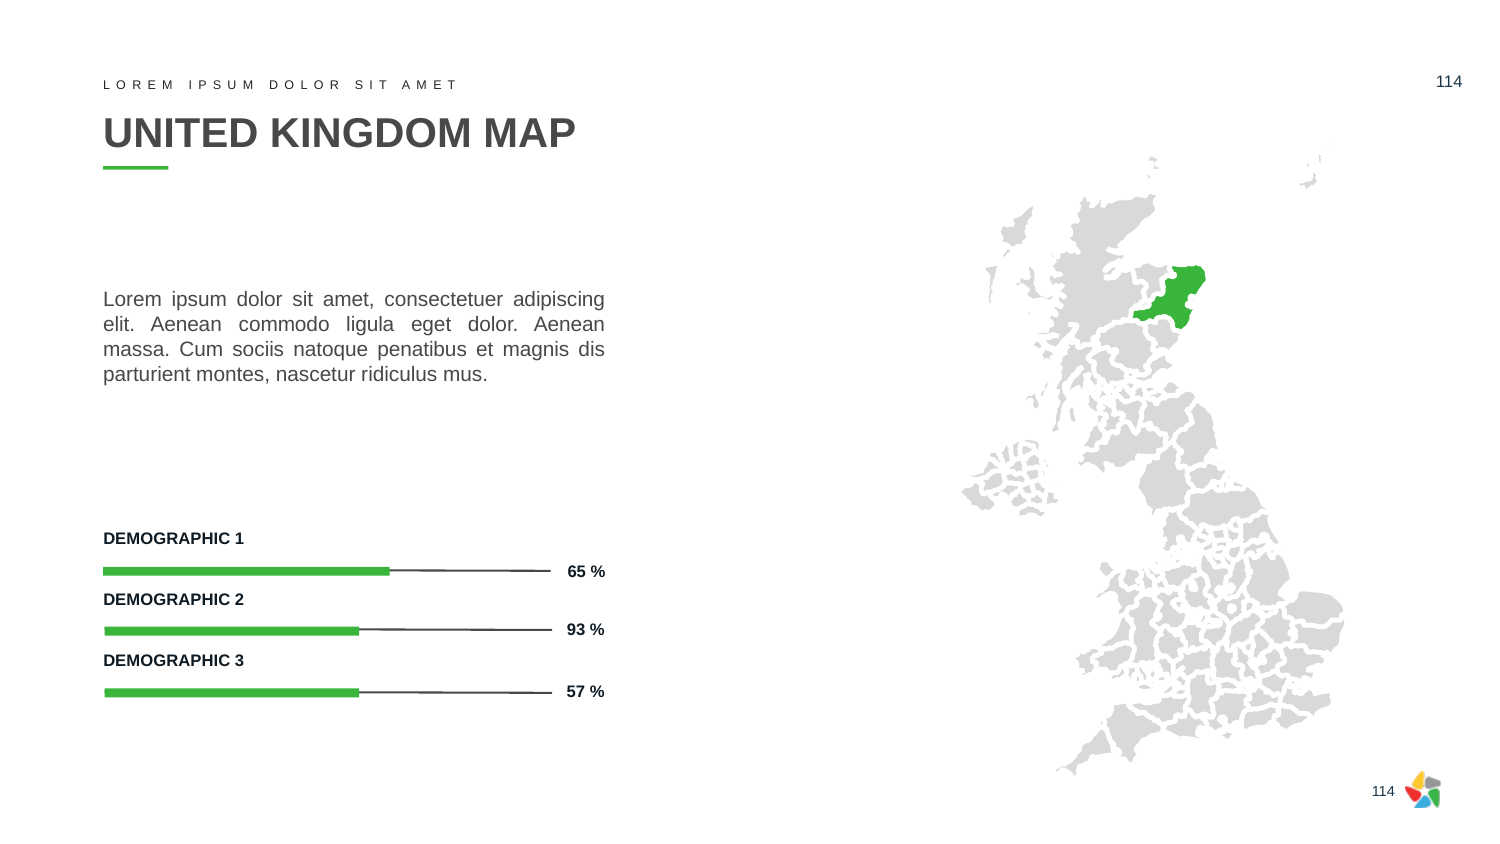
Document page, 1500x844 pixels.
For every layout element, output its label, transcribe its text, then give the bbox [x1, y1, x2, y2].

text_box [957, 135, 1347, 783]
text_box LOREM IPSUM DOLOR SIT AMET [103, 77, 1179, 93]
text_box DEMOGRAPHIC 1 [103, 527, 245, 548]
text_box Lorem ipsum dolor sit amet, consectetuer adipiscing elit. Aenean commodo ligula eget dolor. Aenean massa. Cum sociis natoque penatibus et magnis dis parturient montes, nascetur ridiculus mus. [103, 285, 605, 386]
slide_number 114 [1435, 71, 1500, 96]
text_box 57 % [566, 681, 605, 702]
text_box DEMOGRAPHIC 2 [103, 588, 245, 609]
text_box [103, 626, 360, 637]
title UNITED KINGDOM MAP [103, 103, 1397, 158]
text_box [102, 566, 391, 577]
text_box DEMOGRAPHIC 3 [103, 649, 245, 670]
text_box [103, 687, 360, 698]
text_box 93 % [566, 618, 606, 639]
text_box 65 % [567, 560, 606, 581]
